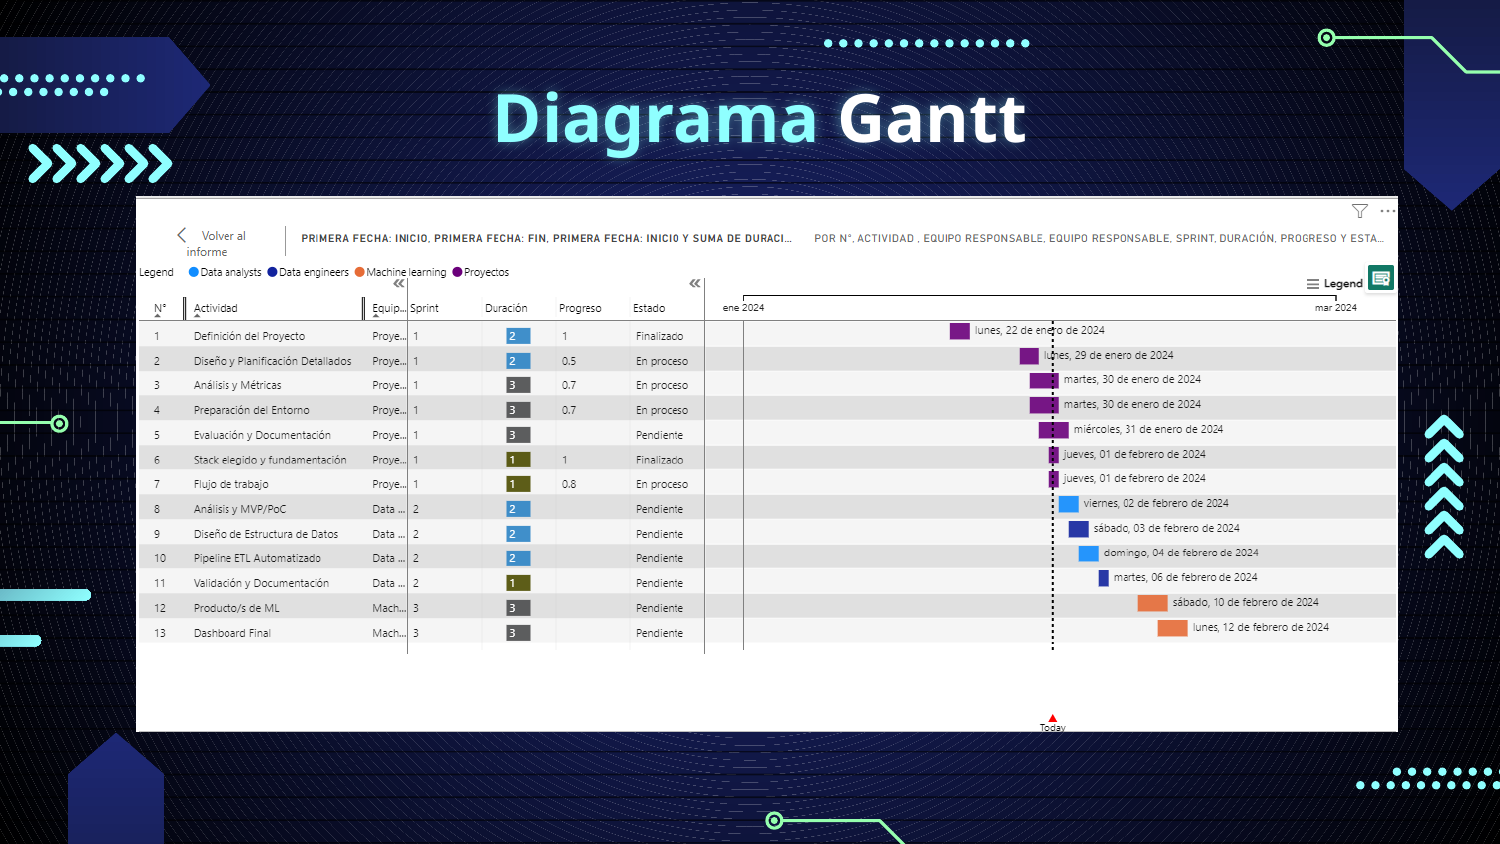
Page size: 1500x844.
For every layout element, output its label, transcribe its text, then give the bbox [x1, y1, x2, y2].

title Diagrama Gantt [127, 69, 1394, 164]
picture [135, 196, 1398, 733]
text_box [27, 143, 174, 184]
